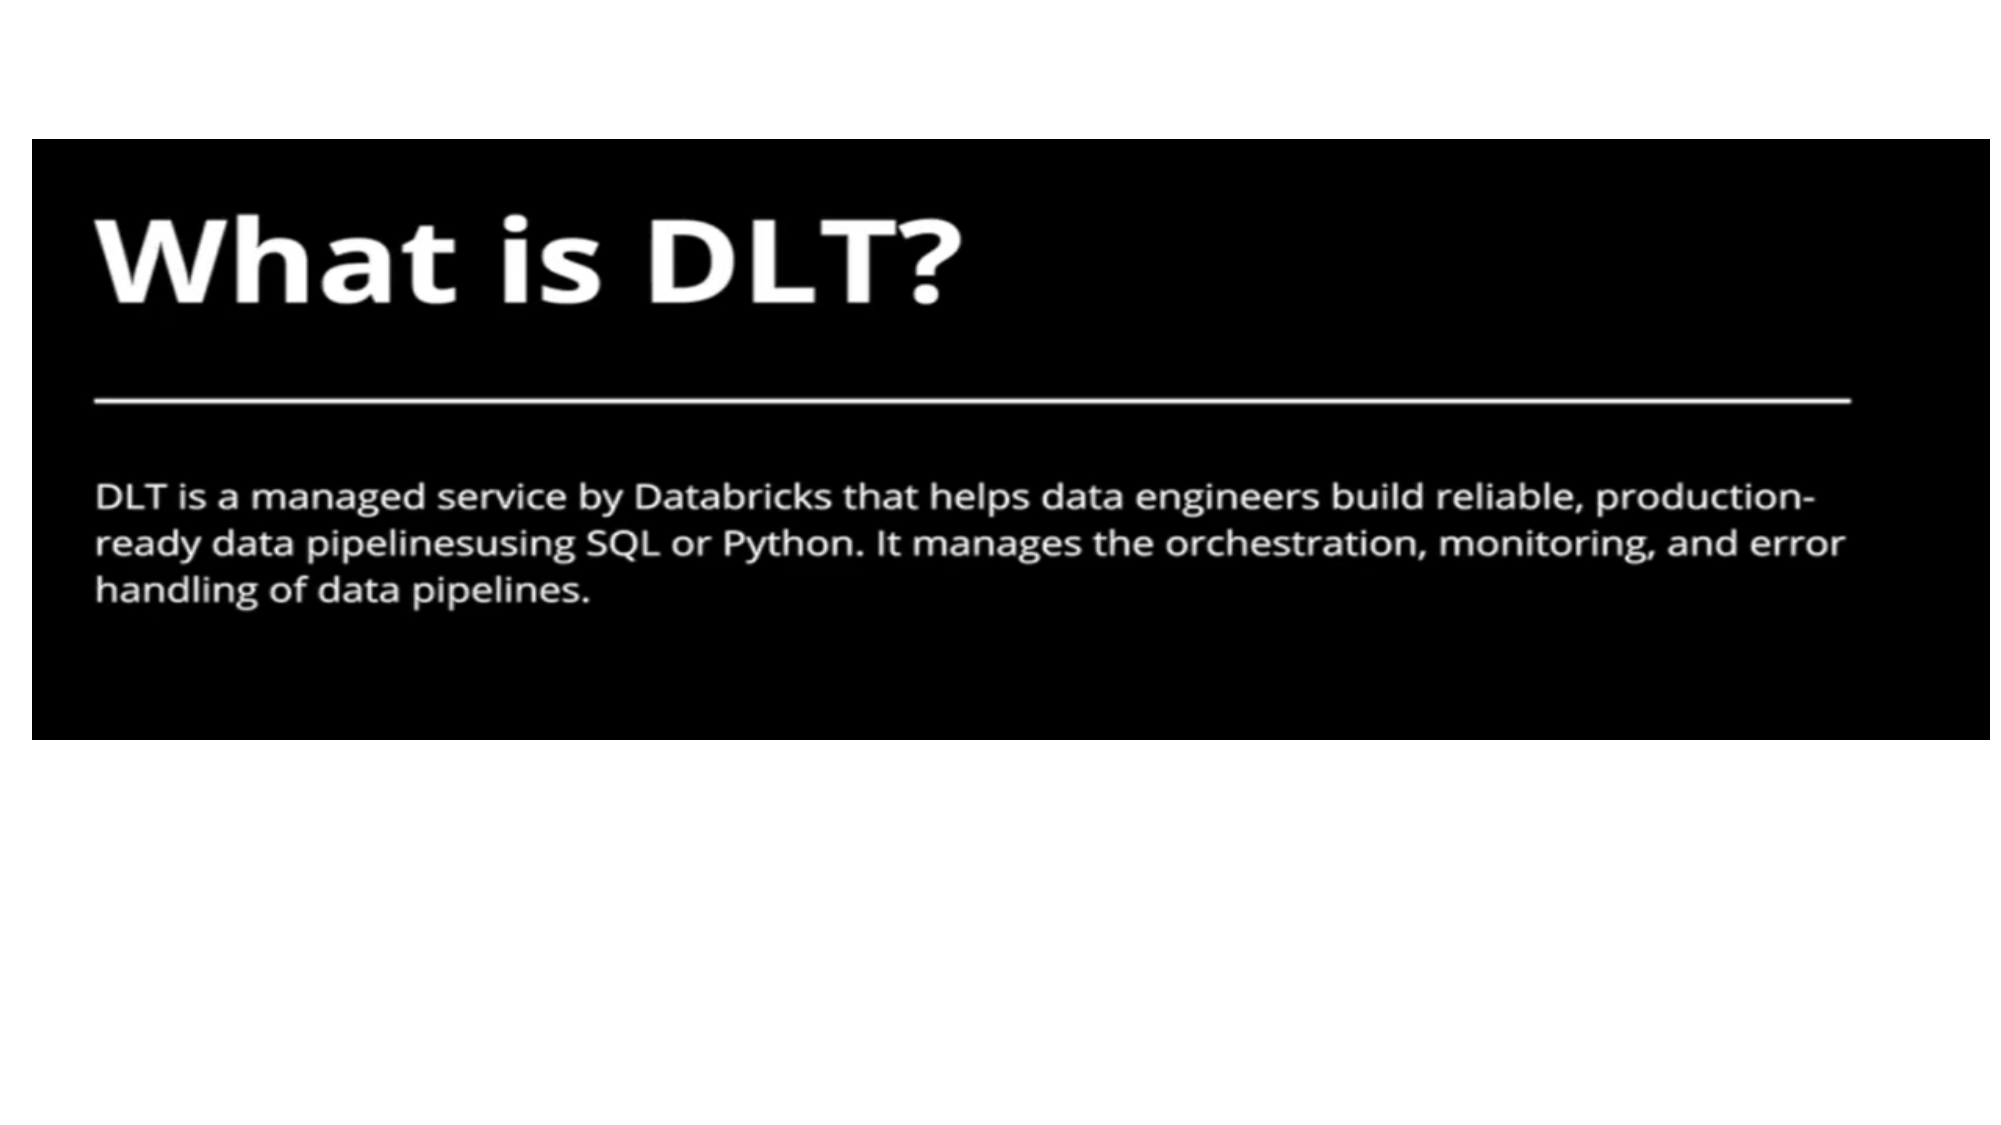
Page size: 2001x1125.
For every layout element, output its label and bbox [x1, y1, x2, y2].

picture [32, 139, 1990, 740]
